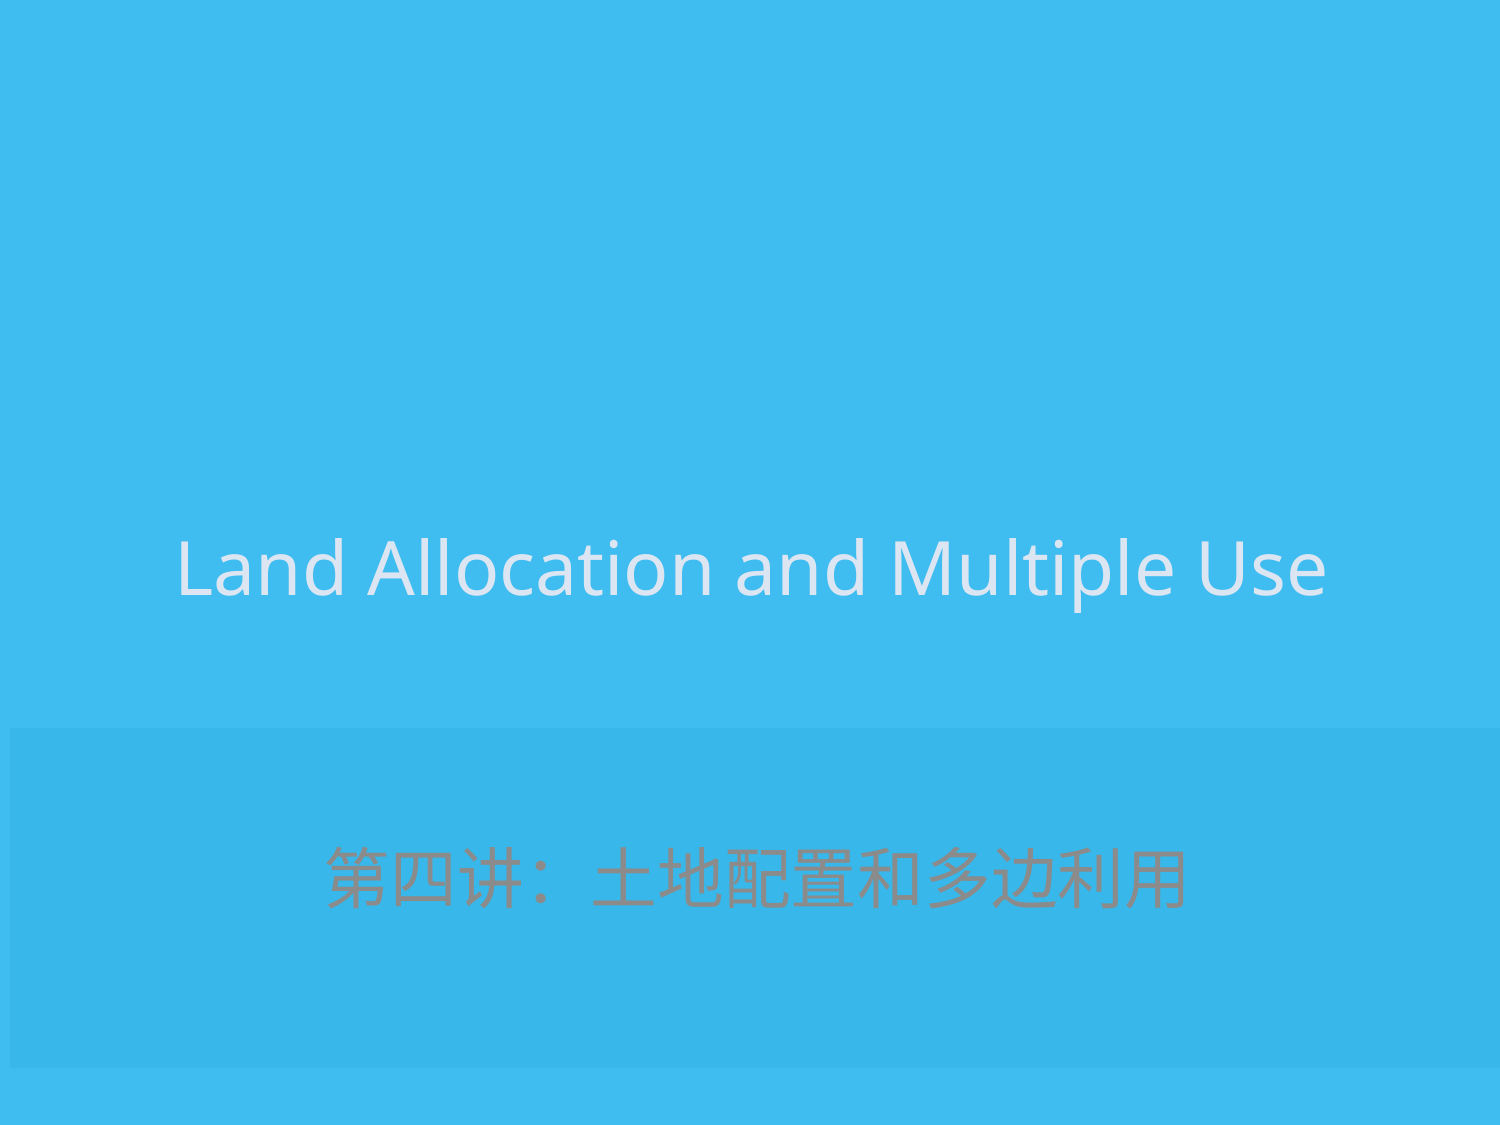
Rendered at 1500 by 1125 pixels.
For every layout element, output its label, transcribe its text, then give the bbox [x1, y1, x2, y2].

subtitle 第四讲：土地配置和多边利用 [10, 727, 1500, 1069]
title Land Allocation and Multiple Use [0, 0, 1500, 1125]
